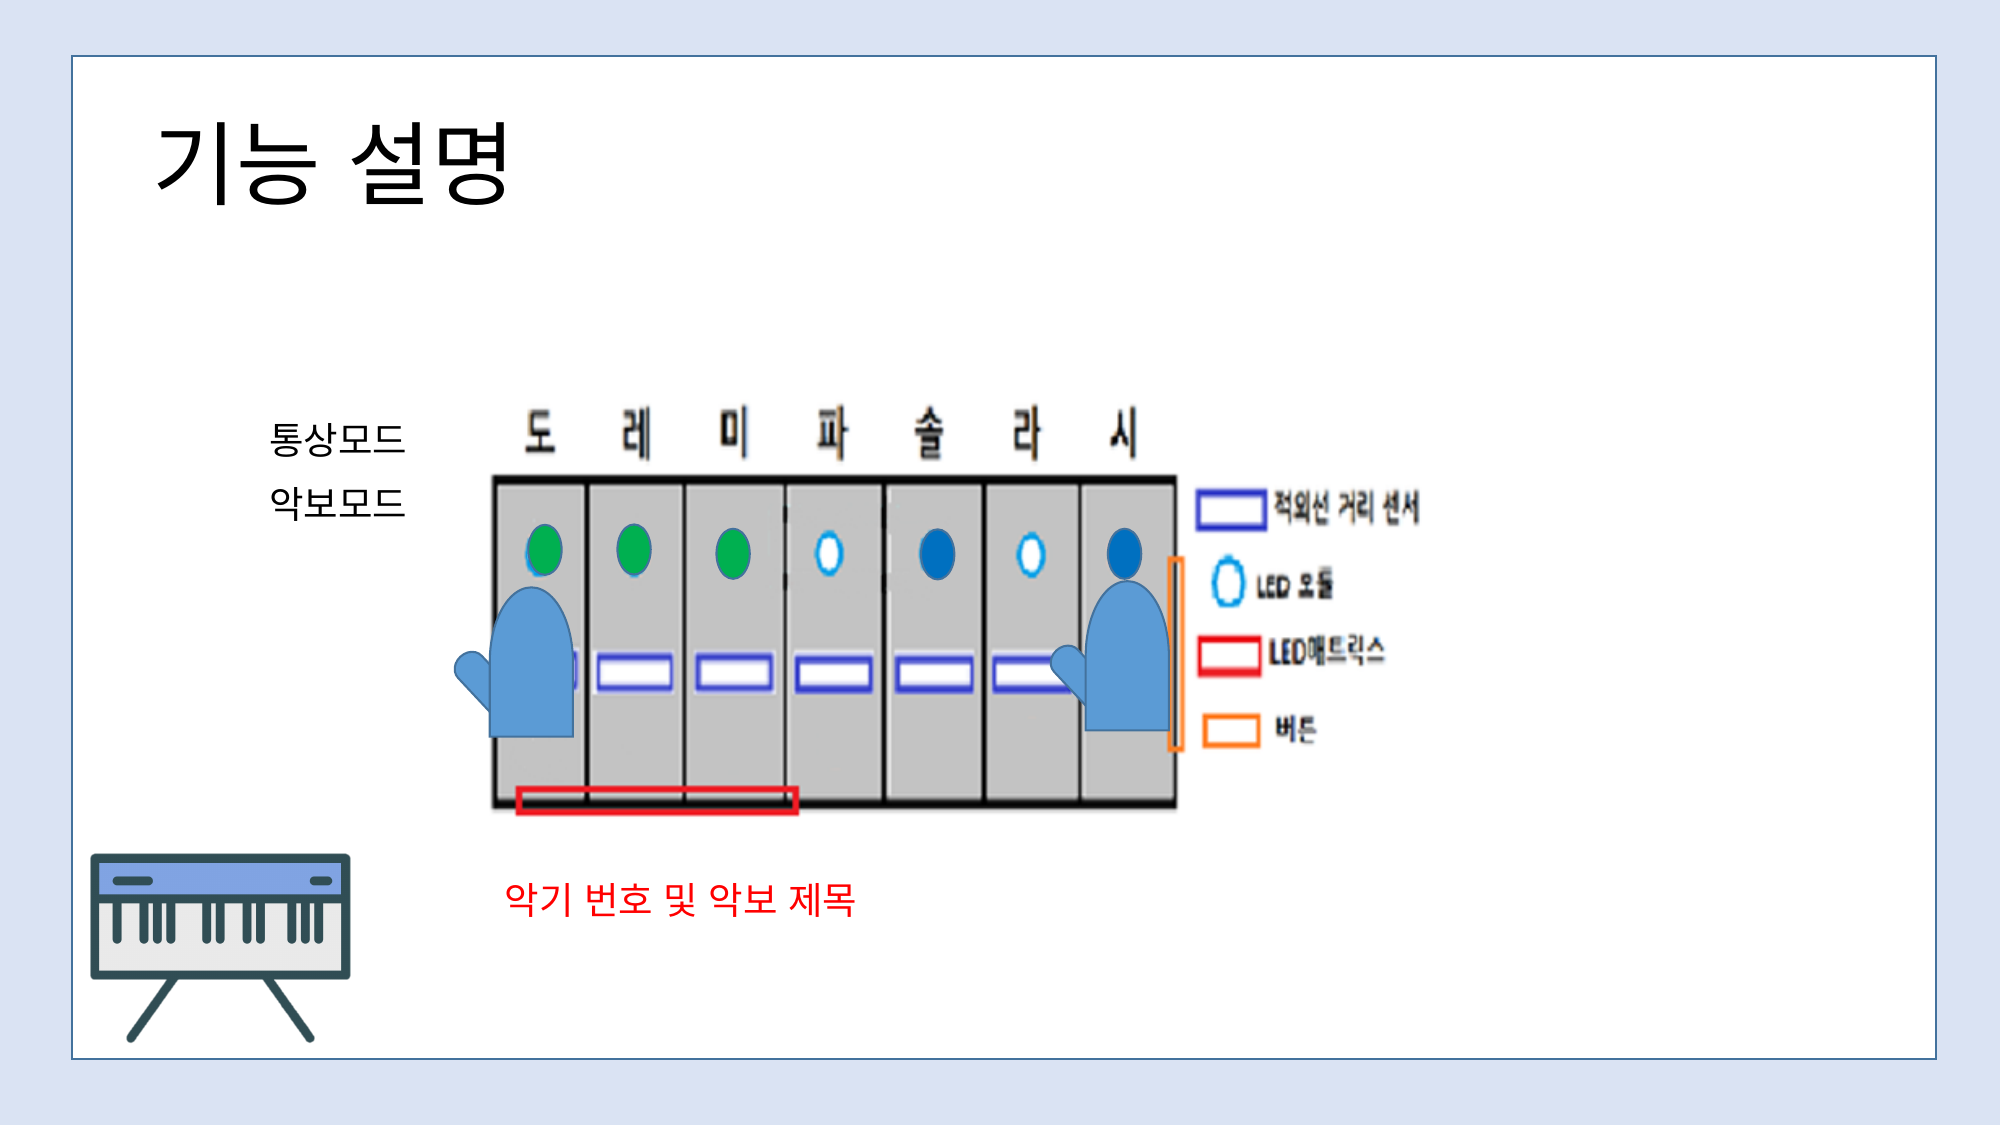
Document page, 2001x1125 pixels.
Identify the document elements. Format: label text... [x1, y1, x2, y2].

text_box 악기 번호 및 악보 제목 [490, 869, 1088, 930]
text_box 악보모드 [254, 473, 487, 534]
picture [71, 818, 370, 1079]
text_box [448, 612, 598, 712]
text_box 통상모드 [254, 409, 487, 470]
text_box [71, 75, 1937, 1060]
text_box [1044, 606, 1194, 706]
picture [487, 397, 1446, 833]
title 기능 설명 [137, 75, 1863, 278]
text_box [0, 0, 2000, 75]
